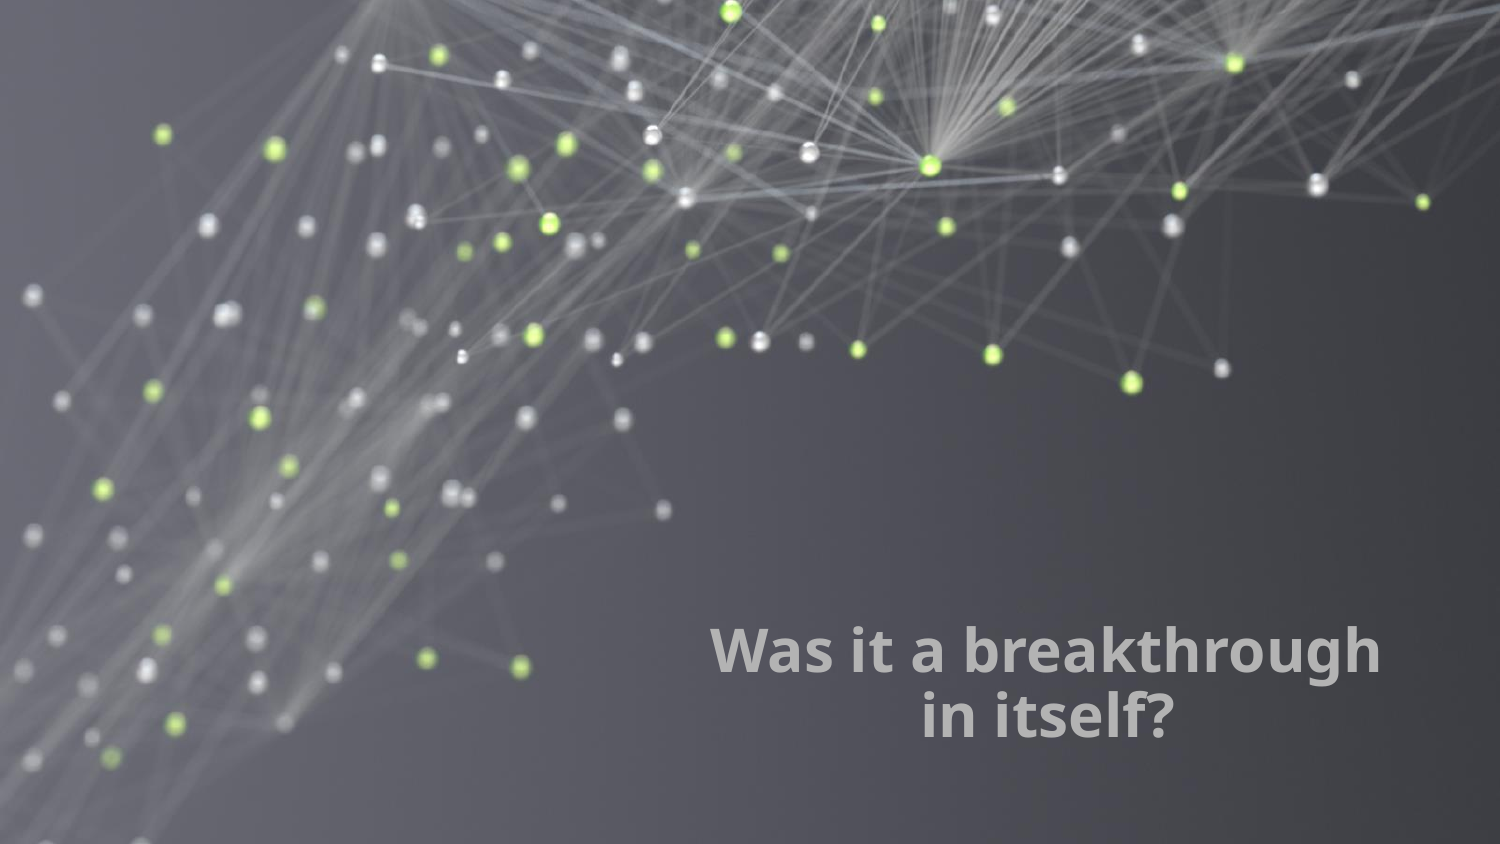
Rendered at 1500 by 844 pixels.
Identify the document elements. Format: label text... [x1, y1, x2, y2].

title Was it a breakthrough in itself? [680, 577, 1415, 766]
picture [0, 0, 1500, 844]
